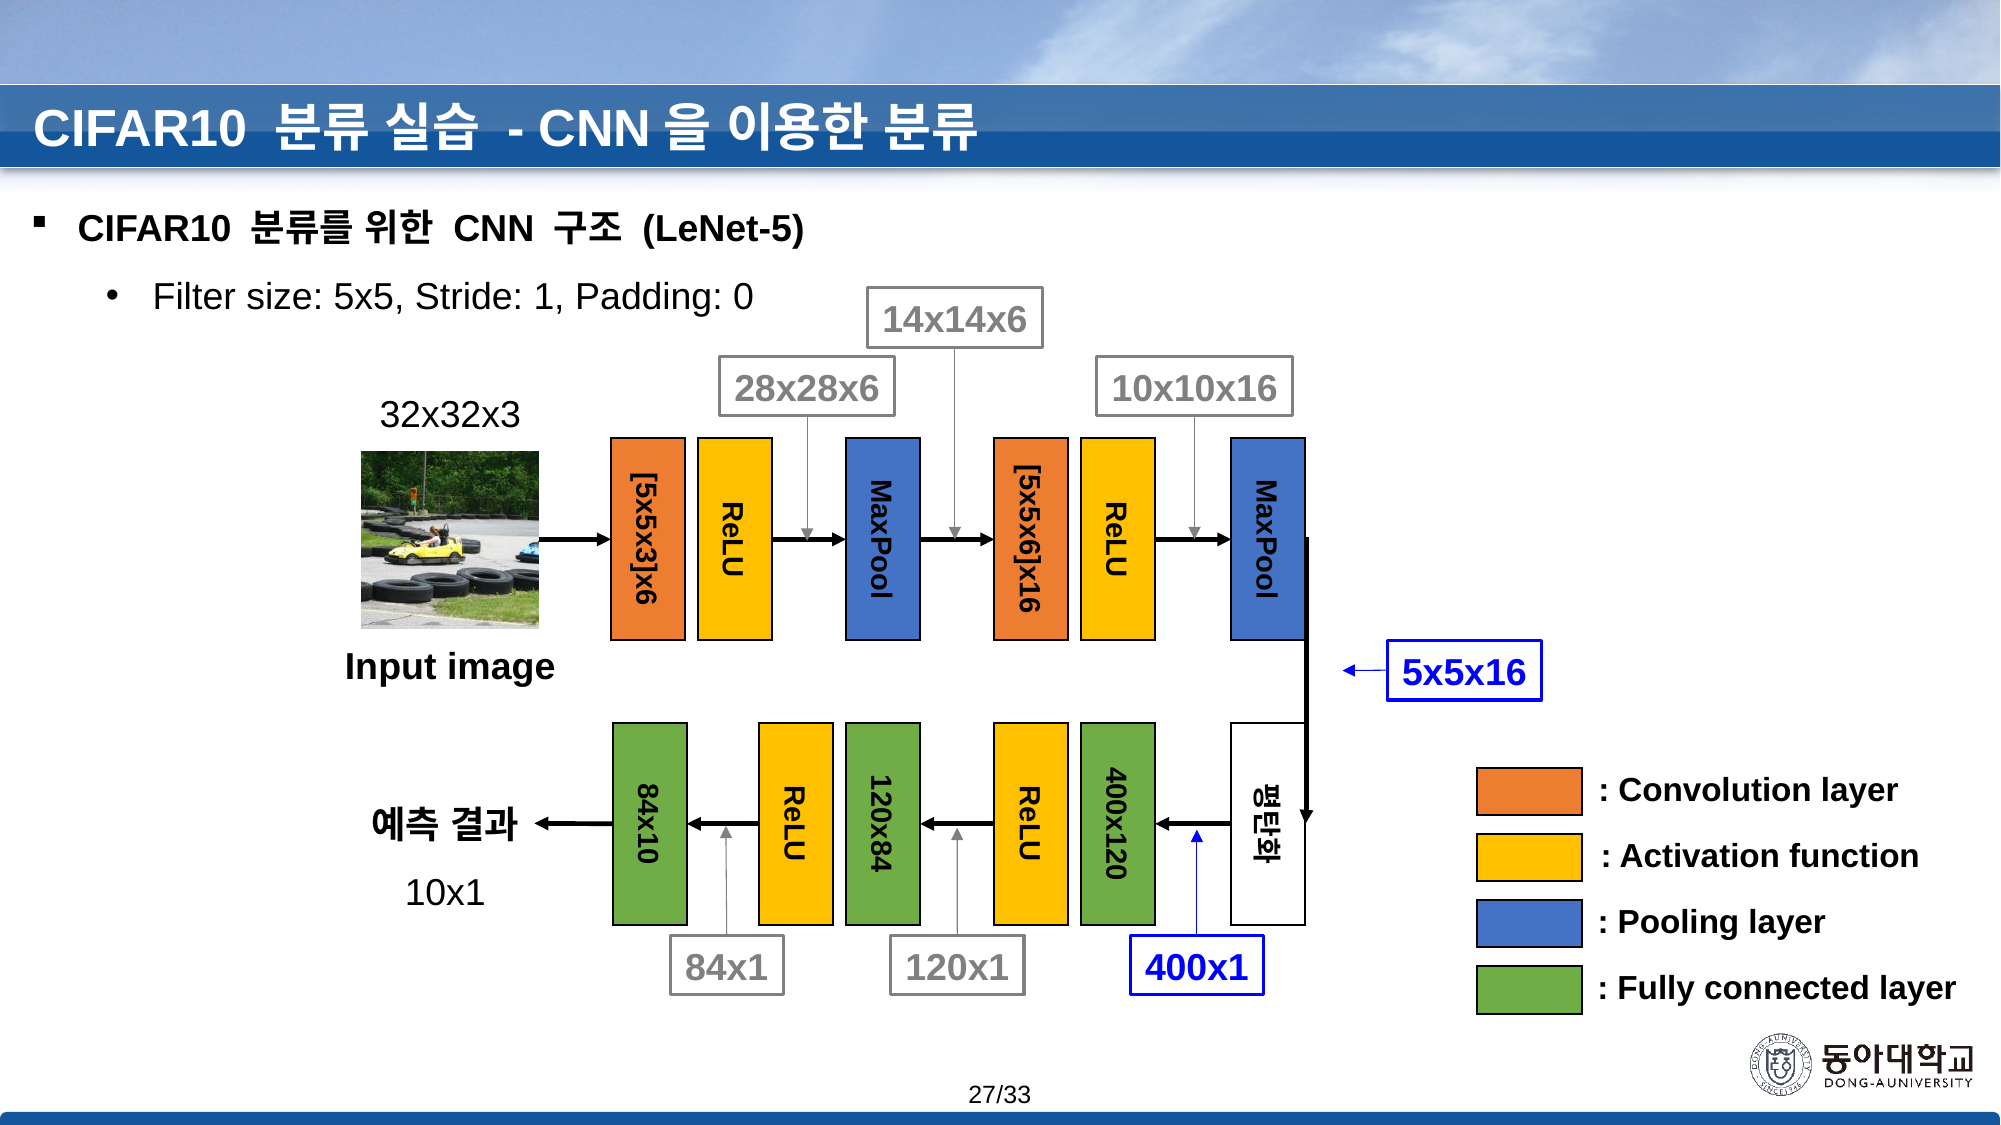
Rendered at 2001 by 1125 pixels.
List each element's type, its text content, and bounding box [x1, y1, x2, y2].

text_box 84x1 [670, 935, 784, 995]
text_box 5x5x16 [1387, 640, 1542, 700]
text_box [5x5x6]x16 [993, 437, 1069, 641]
text_box 120x1 [890, 935, 1025, 995]
text_box 10x1 [390, 860, 501, 921]
text_box [5x5x3]x6 [610, 437, 686, 641]
text_box MaxPool [1230, 437, 1306, 641]
text_box ReLU [993, 722, 1069, 926]
text_box : Pooling layer [1582, 893, 1842, 948]
text_box [1476, 767, 1583, 816]
text_box MaxPool [845, 437, 921, 641]
text_box CIFAR10 분류 실습 - CNN을 이용한 분류 [19, 87, 1870, 165]
text_box Input image [329, 634, 571, 695]
text_box 32x32x3 [364, 382, 536, 442]
text_box 400x120 [1080, 722, 1156, 926]
text_box CIFAR10 분류를 위한 CNN 구조 (LeNet-5) Filter size: 5x5, Stride: 1, Padding: 0 [16, 174, 820, 325]
text_box 평탄화 [1230, 722, 1306, 926]
text_box : Activation function [1585, 827, 1936, 882]
text_box : Fully connected layer [1582, 959, 1973, 1014]
picture [1742, 1024, 1983, 1110]
text_box 14x14x6 [867, 287, 1043, 348]
text_box : Convolution layer [1583, 760, 1915, 816]
text_box 28x28x6 [719, 356, 895, 416]
text_box [1476, 965, 1583, 1015]
text_box [1476, 833, 1583, 882]
text_box 400x1 [1130, 935, 1264, 995]
text_box ReLU [697, 437, 773, 641]
text_box ReLU [1080, 437, 1156, 641]
text_box [0, 0, 2000, 84]
text_box 10x10x16 [1096, 356, 1293, 416]
text_box 120x84 [845, 722, 921, 926]
picture [361, 451, 539, 629]
picture [0, 85, 2000, 167]
text_box ReLU [758, 722, 834, 926]
text_box 예측 결과 [356, 793, 535, 854]
text_box 84x10 [612, 722, 688, 926]
text_box [1476, 899, 1582, 948]
